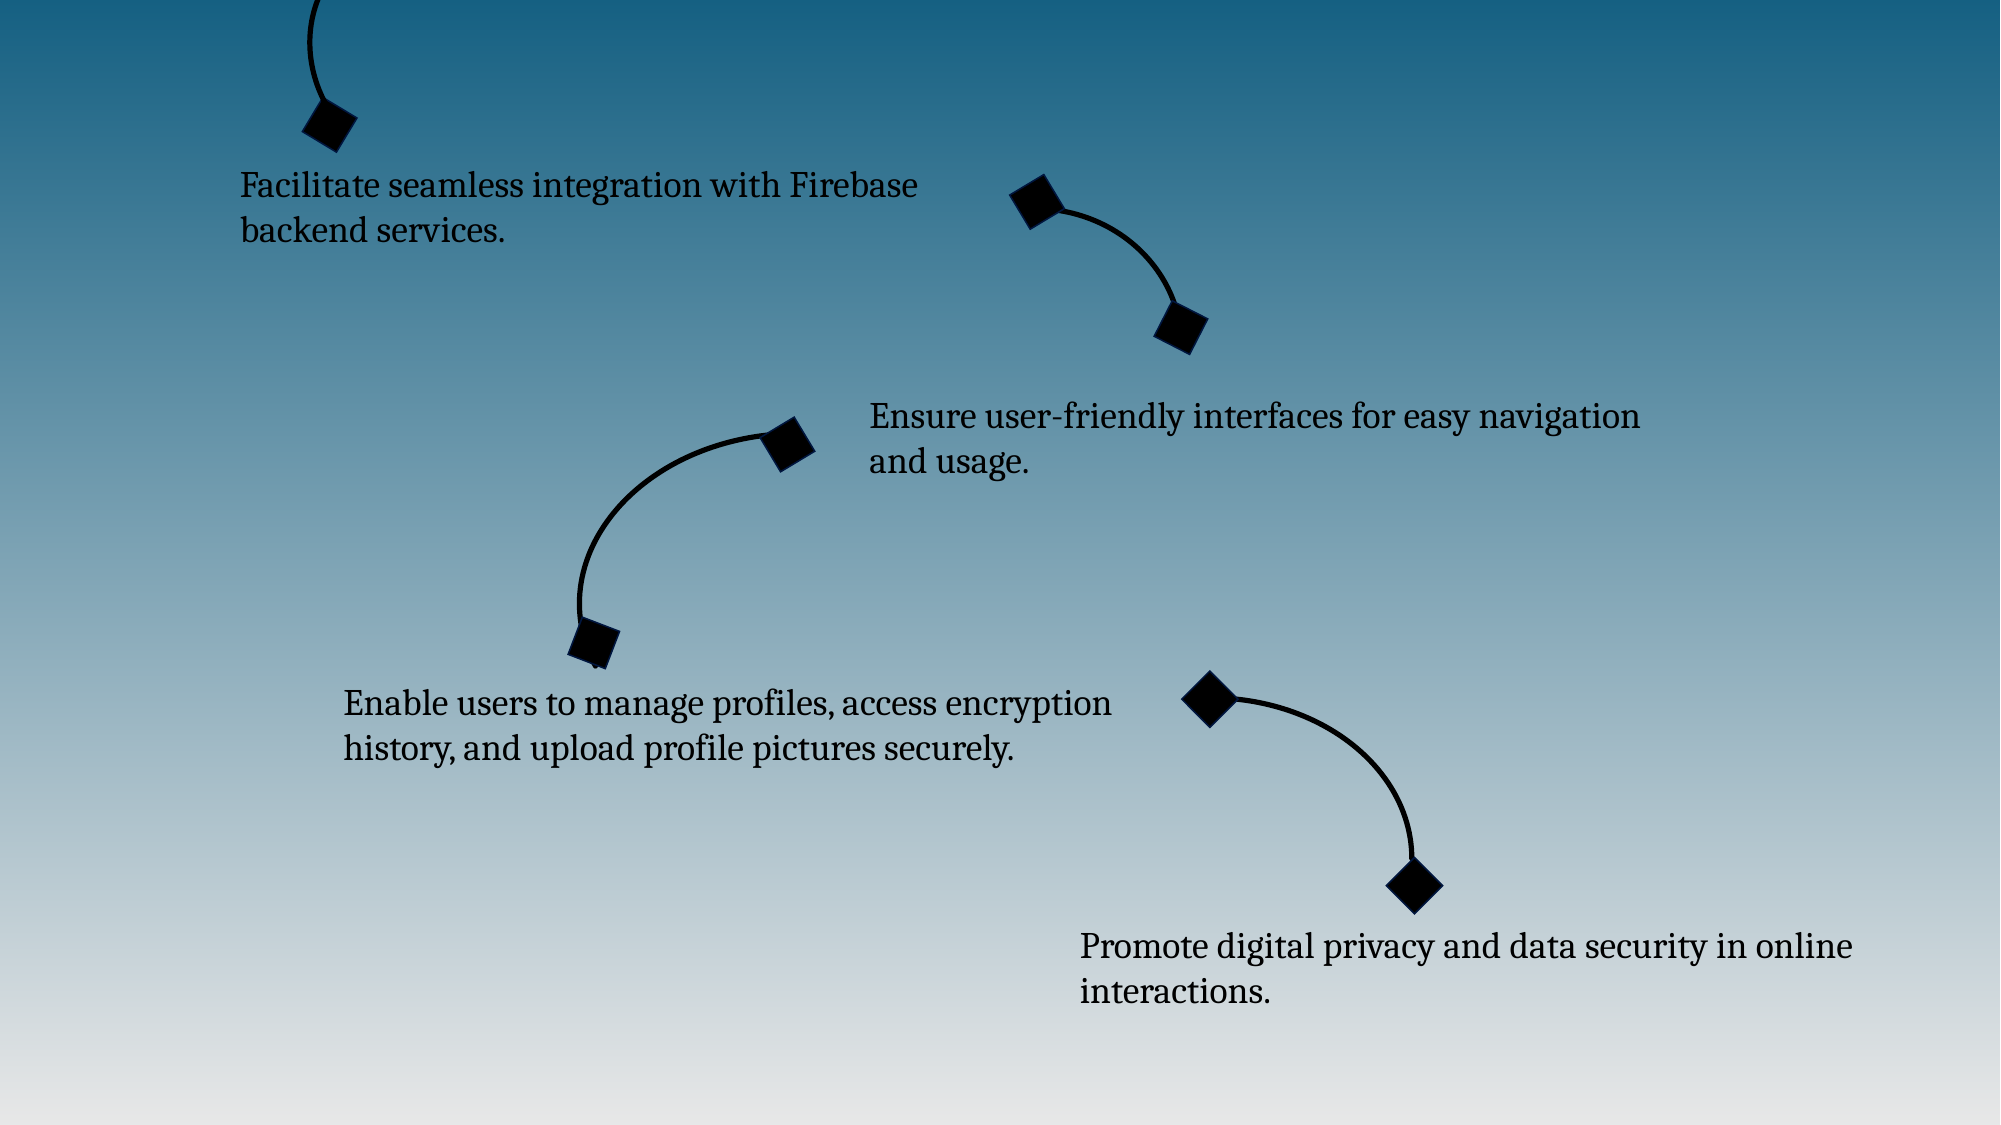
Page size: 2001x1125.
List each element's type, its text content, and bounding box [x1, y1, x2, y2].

text_box [1179, 668, 1241, 730]
text_box [1210, 699, 1412, 859]
text_box [1007, 172, 1067, 232]
text_box [566, 615, 622, 671]
text_box Enable users to manage profiles, access encryption history, and upload profile pictures securely. [328, 670, 1182, 776]
text_box [579, 436, 788, 661]
text_box [1384, 855, 1445, 916]
text_box [300, 97, 360, 155]
text_box Facilitate seamless integration with Firebase backend services. [225, 152, 972, 258]
text_box Promote digital privacy and data security in online interactions. [1065, 913, 1919, 1019]
text_box [1152, 298, 1210, 357]
text_box [1030, 211, 1173, 347]
text_box [757, 415, 817, 474]
text_box Ensure user-friendly interfaces for easy navigation and usage. [854, 383, 1708, 489]
text_box [309, 0, 423, 111]
